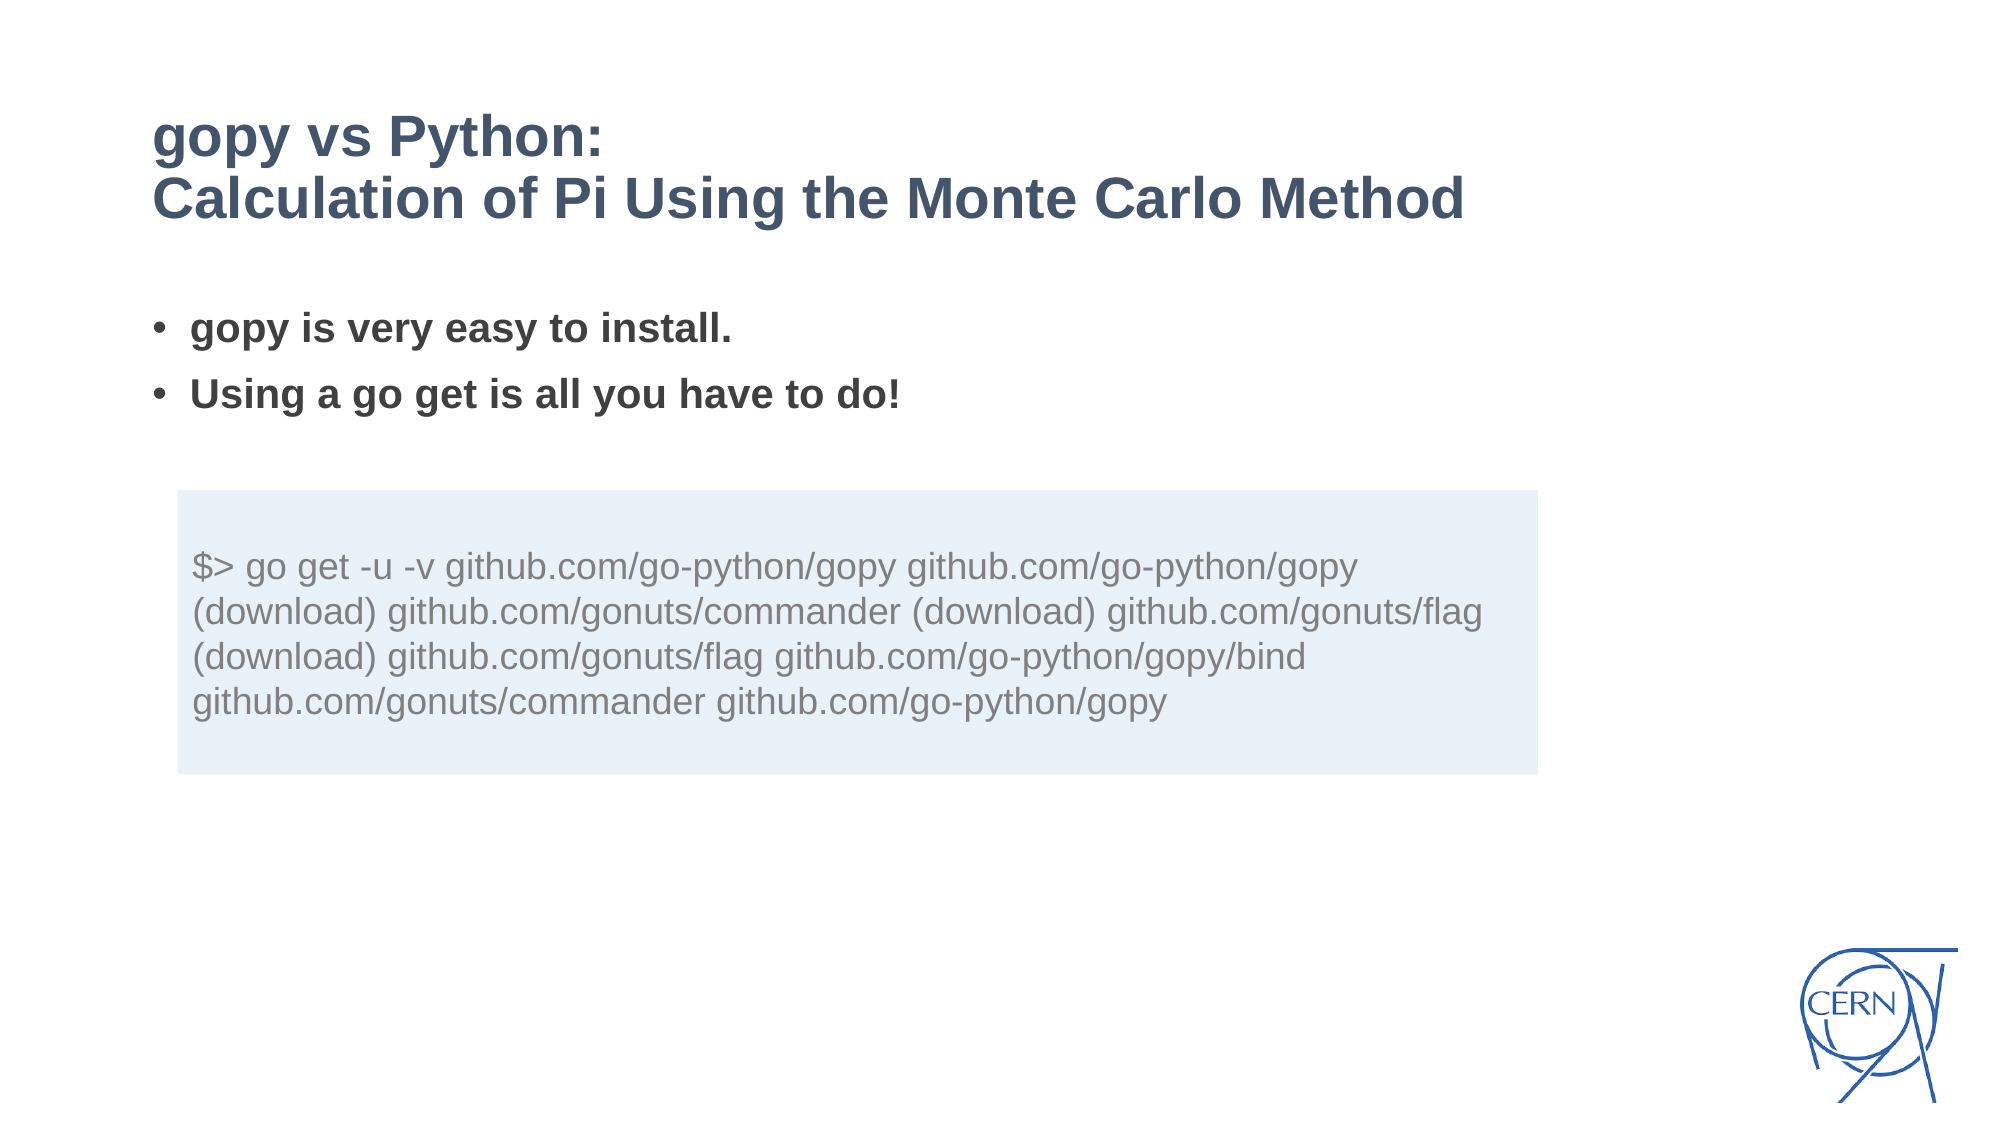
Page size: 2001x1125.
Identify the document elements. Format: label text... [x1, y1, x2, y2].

text_box $> go get -u -v github.com/go-python/gopy github.com/go-python/gopy (download) github.com/gonuts/commander (download) github.com/gonuts/flag (download) github.com/gonuts/flag github.com/go-python/gopy/bind github.com/gonuts/commander github.com/go-python/gopy [177, 489, 1538, 775]
list gopy is very easy to install. Using a go get is all you have to do! [137, 299, 1863, 489]
title gopy vs Python: Calculation of Pi Using the Monte Carlo Method [137, 59, 1863, 278]
picture [1799, 948, 1958, 1103]
